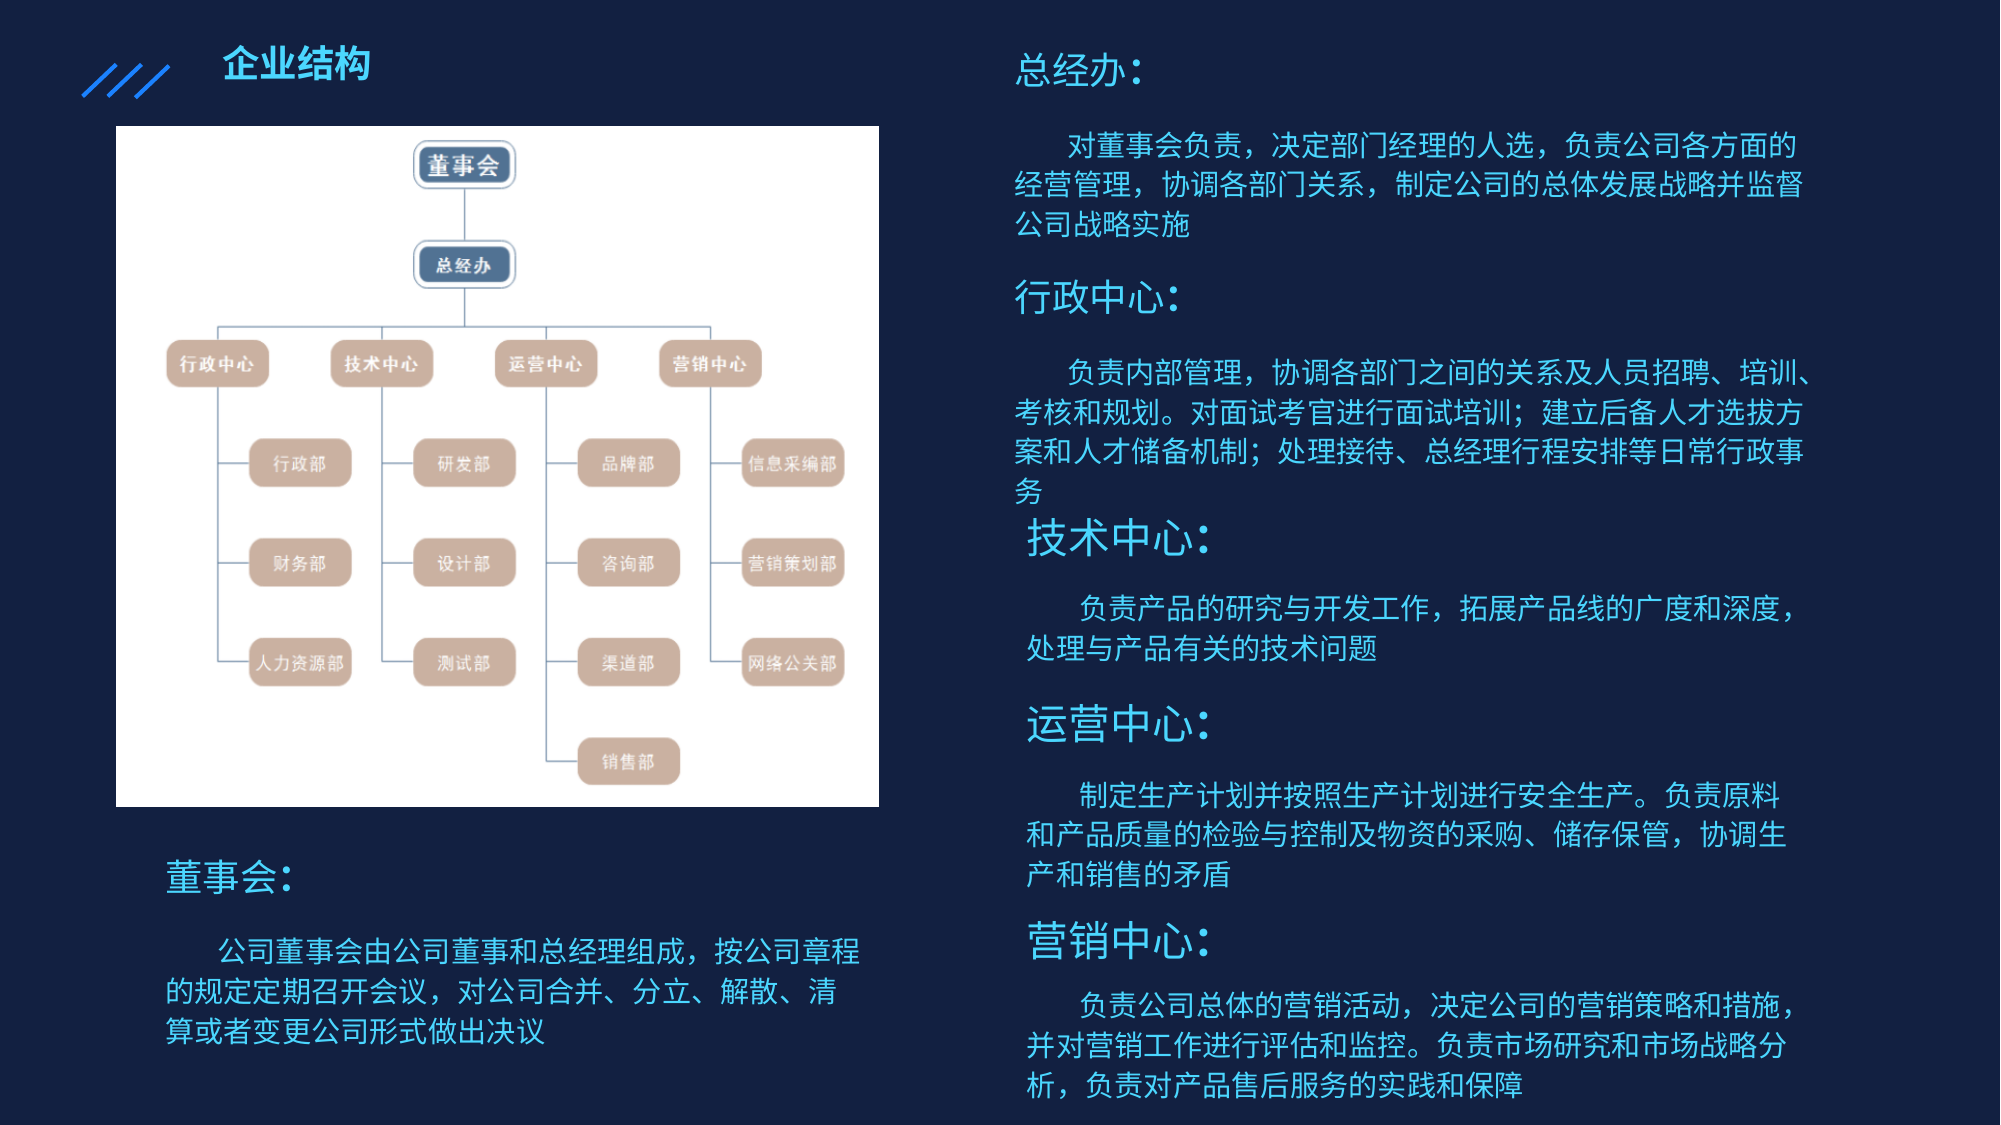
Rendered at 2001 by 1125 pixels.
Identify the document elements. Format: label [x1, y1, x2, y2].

text_box [1011, 516, 1823, 672]
text_box [1011, 897, 1823, 1108]
text_box [999, 258, 1823, 516]
text_box [999, 30, 1823, 248]
picture [116, 126, 880, 807]
text_box [62, 33, 767, 94]
text_box [1011, 680, 1823, 897]
text_box [150, 837, 880, 1054]
